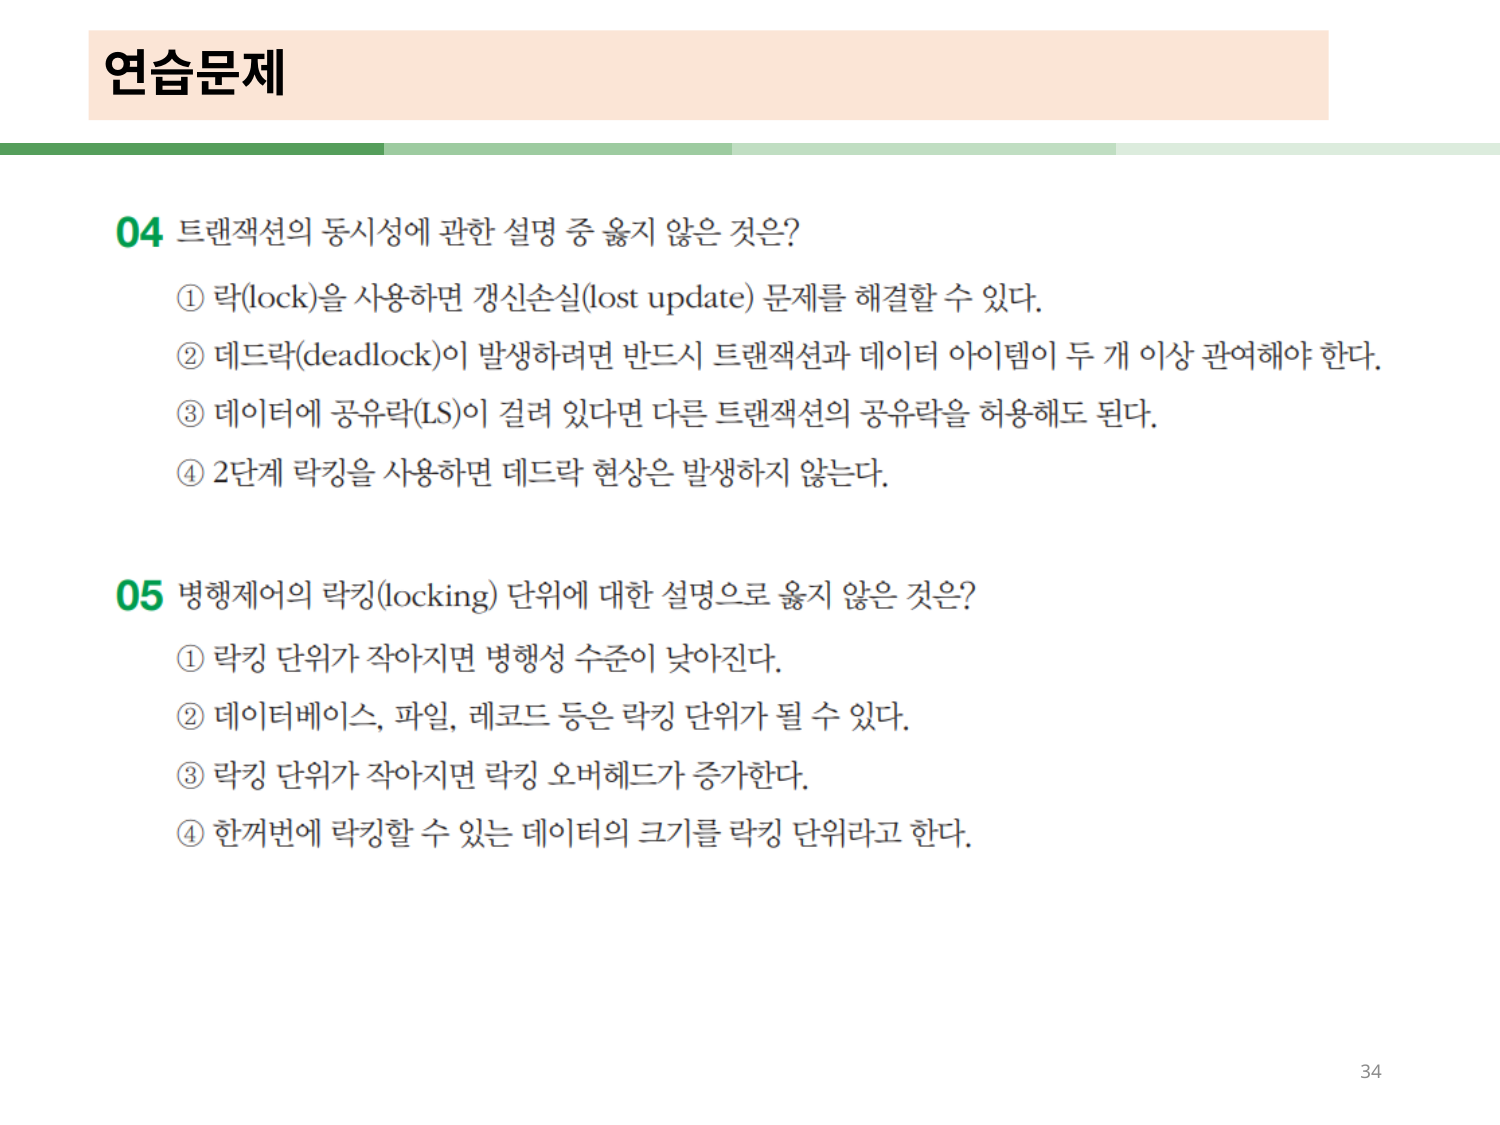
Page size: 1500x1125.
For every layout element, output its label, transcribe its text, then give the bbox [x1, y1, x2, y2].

slide_number 34 [1059, 1042, 1397, 1103]
picture [100, 208, 1400, 859]
title 연습문제 [88, 30, 1329, 121]
